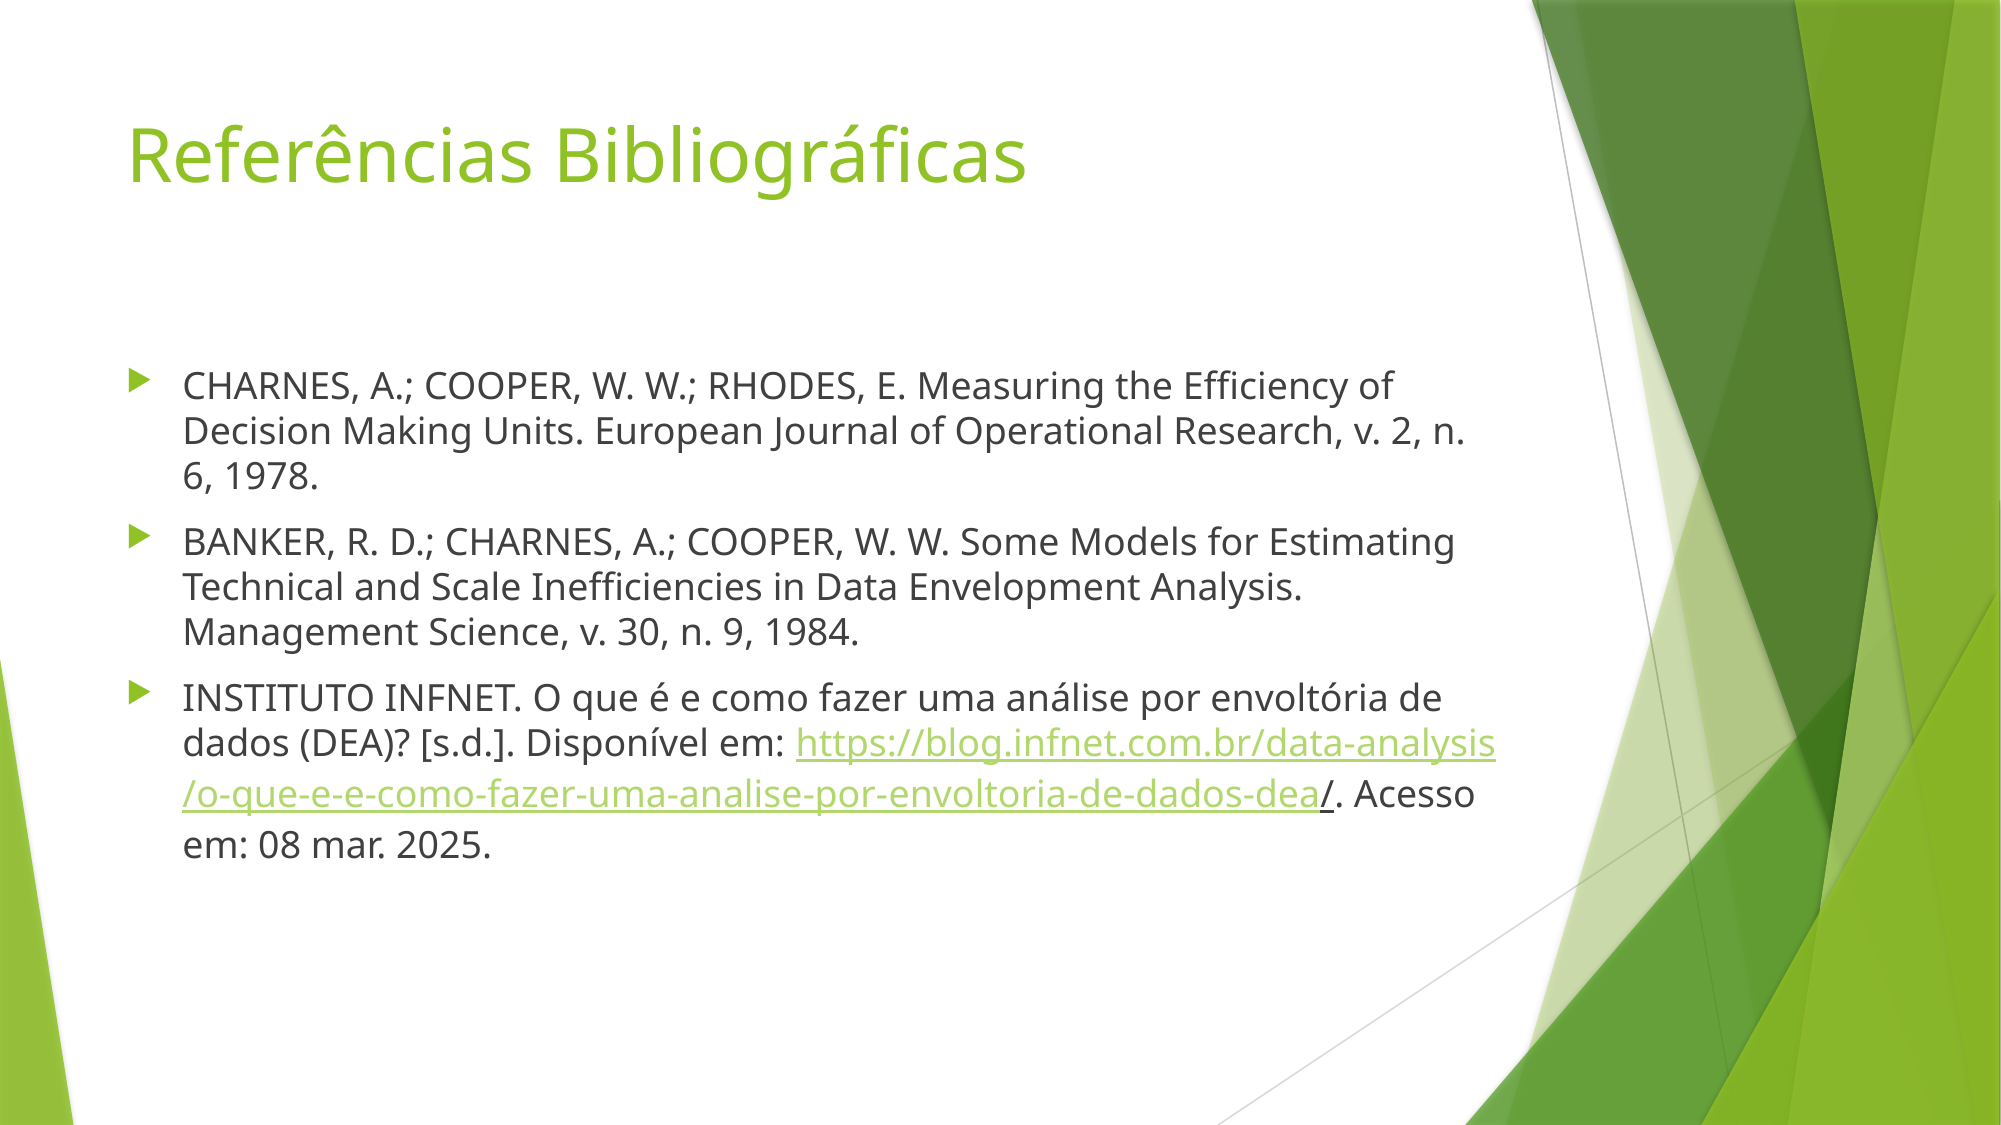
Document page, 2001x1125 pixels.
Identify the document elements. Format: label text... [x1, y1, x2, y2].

list CHARNES, A.; COOPER, W. W.; RHODES, E. Measuring the Efficiency of Decision Making Units. European Journal of Operational Research, v. 2, n. 6, 1978. BANKER, R. D.; CHARNES, A.; COOPER, W. W. Some Models for Estimating Technical and Scale Inefficiencies in Data Envelopment Analysis. Management Science, v. 30, n. 9, 1984. INSTITUTO INFNET. O que é e como fazer uma análise por envoltória de dados (DEA)? [s.d.]. Disponível em: https://blog.infnet.com.br/data-analysis/o-que-e-e-como-fazer-uma-analise-por-envoltoria-de-dados-dea/. Acesso em: 08 mar. 2025. [111, 354, 1522, 992]
title Referências Bibliográficas [111, 99, 1522, 317]
